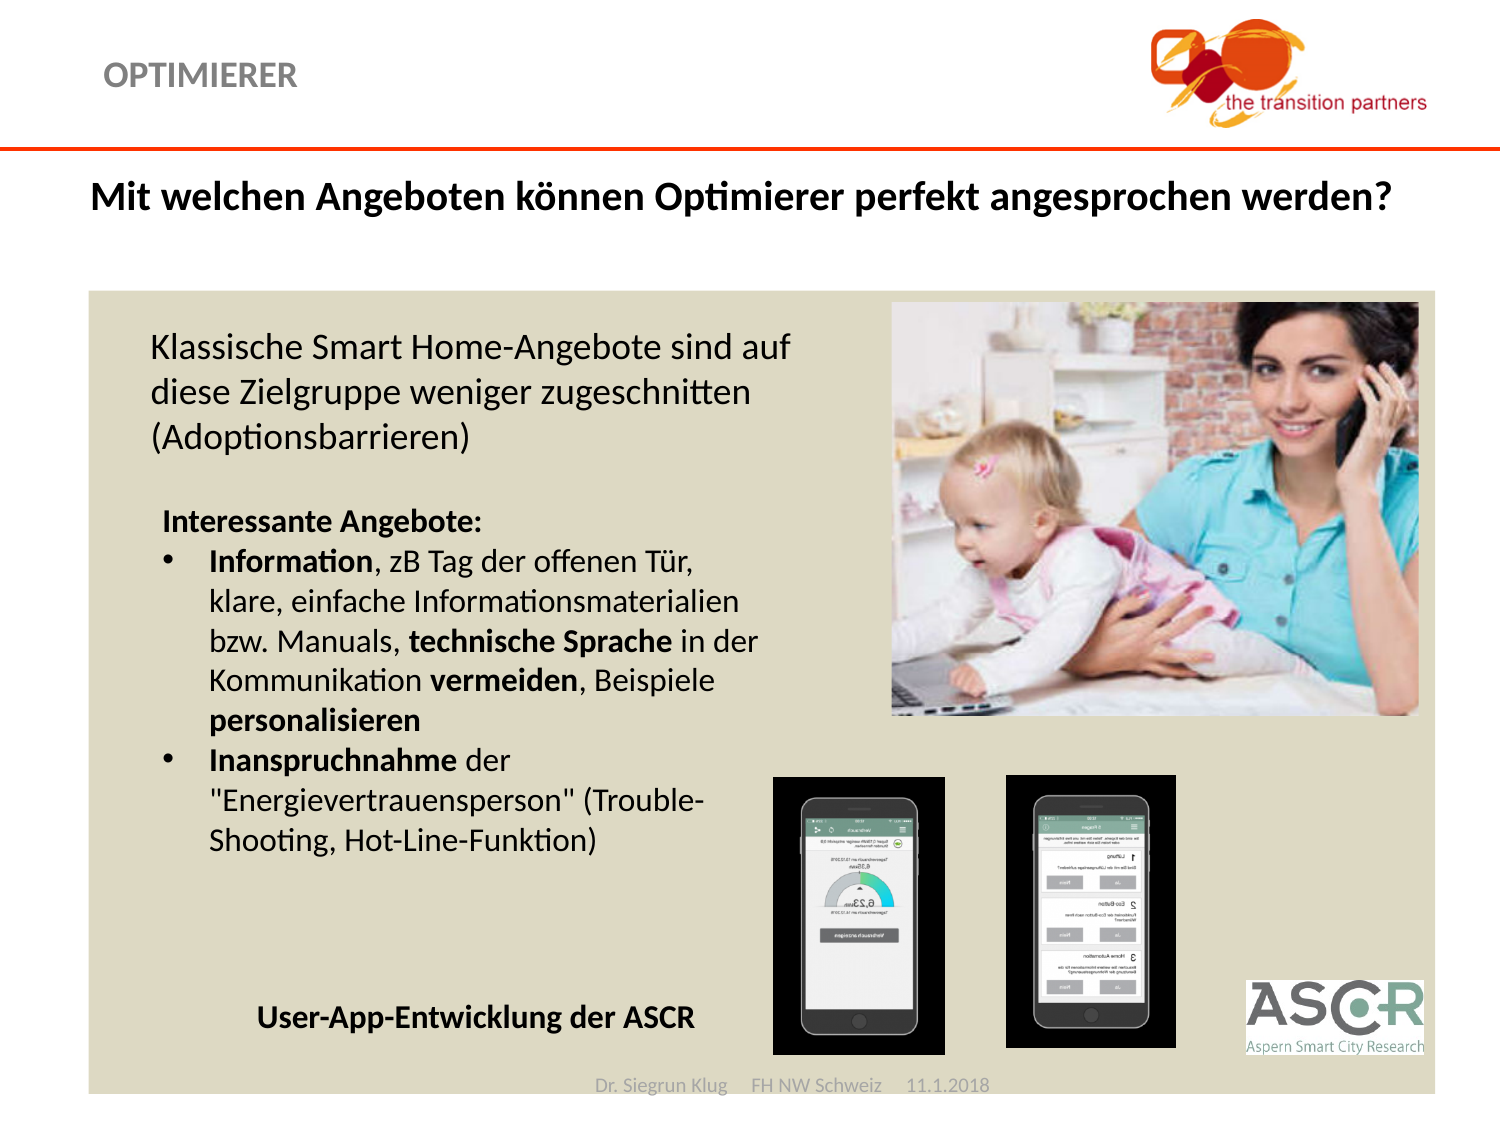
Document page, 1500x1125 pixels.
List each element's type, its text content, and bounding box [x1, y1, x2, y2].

picture [1245, 980, 1424, 1055]
text_box User-App-Entwicklung der ASCR [242, 987, 768, 1043]
text_box Klassische Smart Home-Angebote sind auf diese Zielgruppe weniger zugeschnitten (Adoptionsbarrieren) [135, 314, 880, 465]
text_box [86, 289, 1437, 1096]
picture [891, 302, 1419, 717]
footer Dr. Siegrun Klug FH NW Schweiz 11.1.2018 [480, 1065, 1106, 1111]
text_box Mit welchen Angeboten können Optimierer perfekt angesprochen werden? [74, 160, 1425, 279]
picture [1006, 774, 1176, 1048]
picture [773, 777, 946, 1055]
picture [1151, 19, 1427, 128]
text_box OPTIMIERER [88, 42, 396, 103]
text_box Interessante Angebote: Information, zB Tag der offenen Tür, klare, einfache Informationsmaterialien bzw. Manuals, technische Sprache in der Kommunikation vermeiden, Beispiele personalisieren Inanspruchnahme der "Energievertrauensperson" (Trouble-Shooting, Hot-Line-Funktion) [147, 491, 786, 866]
